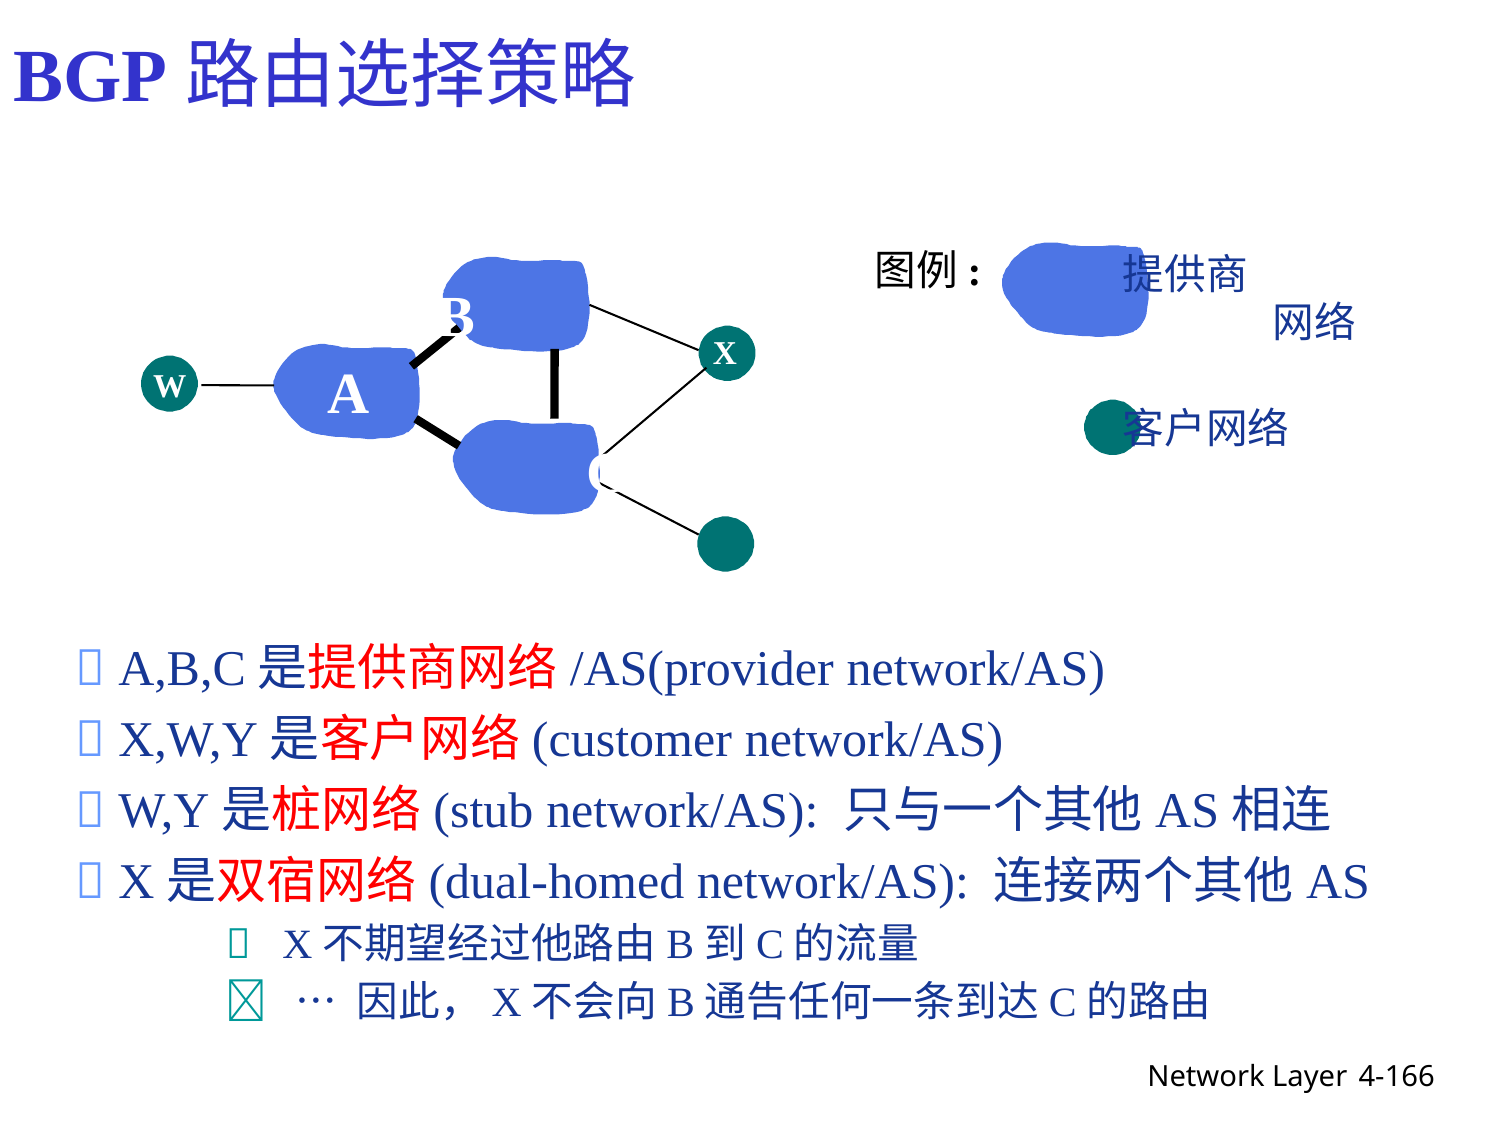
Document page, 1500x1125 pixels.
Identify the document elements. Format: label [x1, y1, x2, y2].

text_box [0, 0, 1500, 1125]
